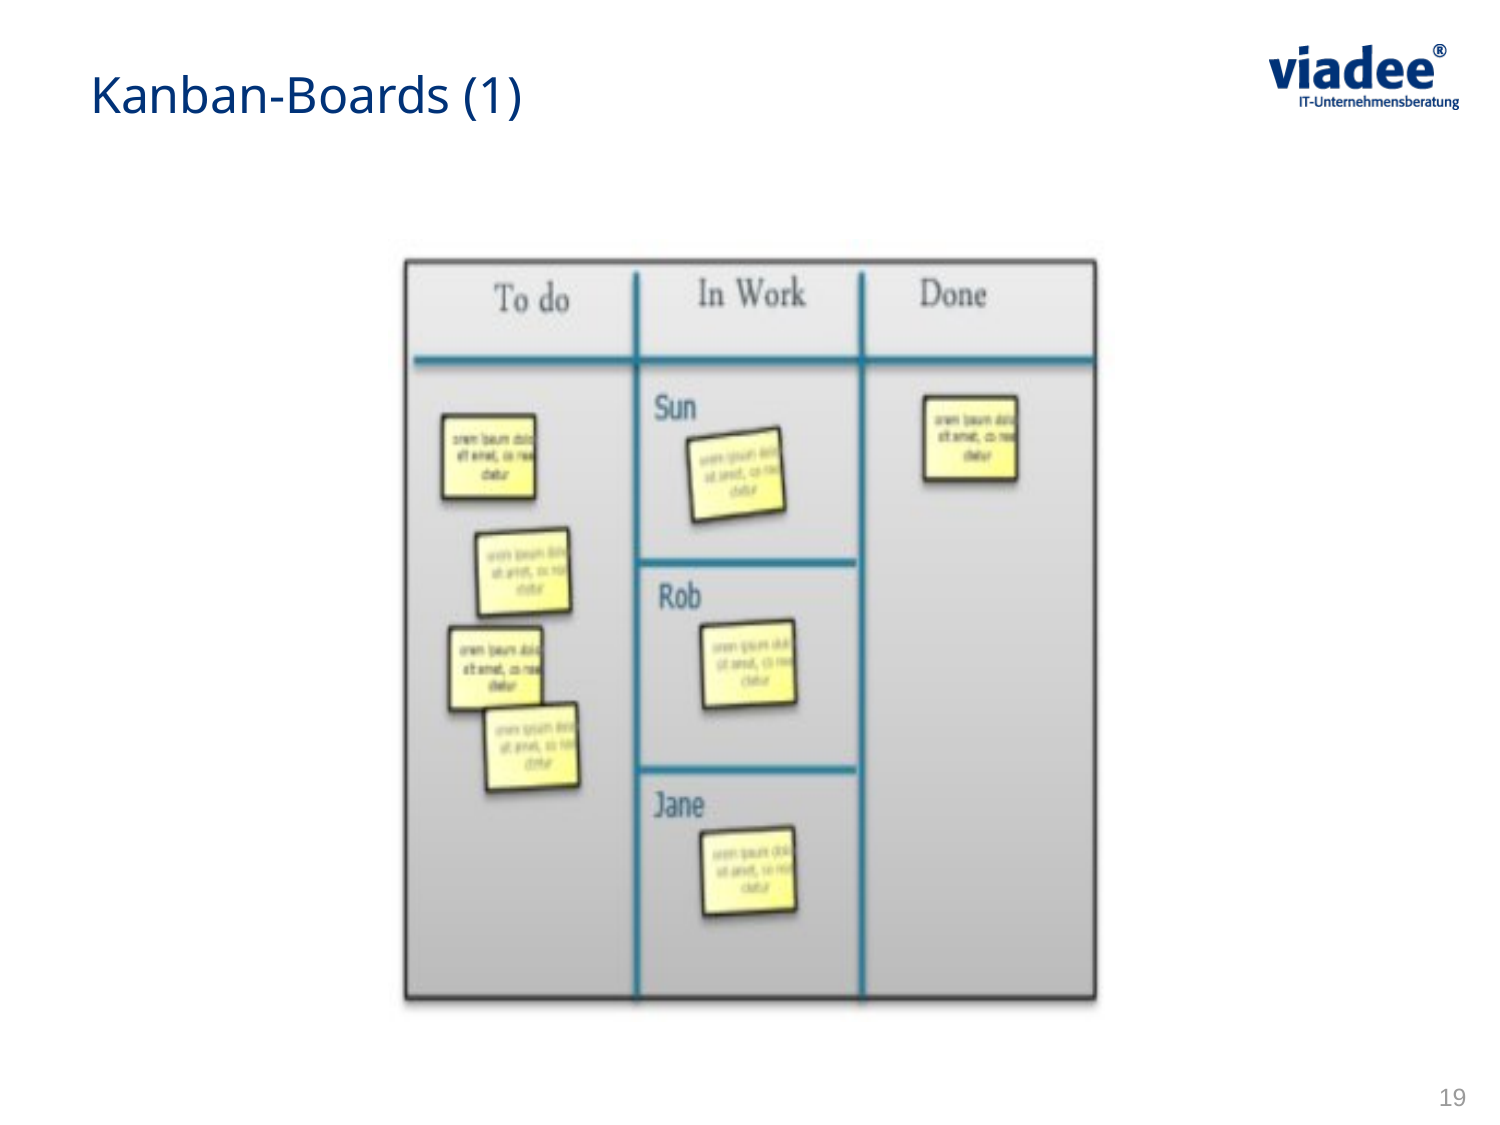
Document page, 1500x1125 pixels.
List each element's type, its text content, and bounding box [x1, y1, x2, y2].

picture [1269, 44, 1459, 110]
slide_number 19 [1355, 1068, 1482, 1124]
picture [387, 239, 1115, 1023]
title Kanban-Boards (1) [75, 63, 1174, 182]
